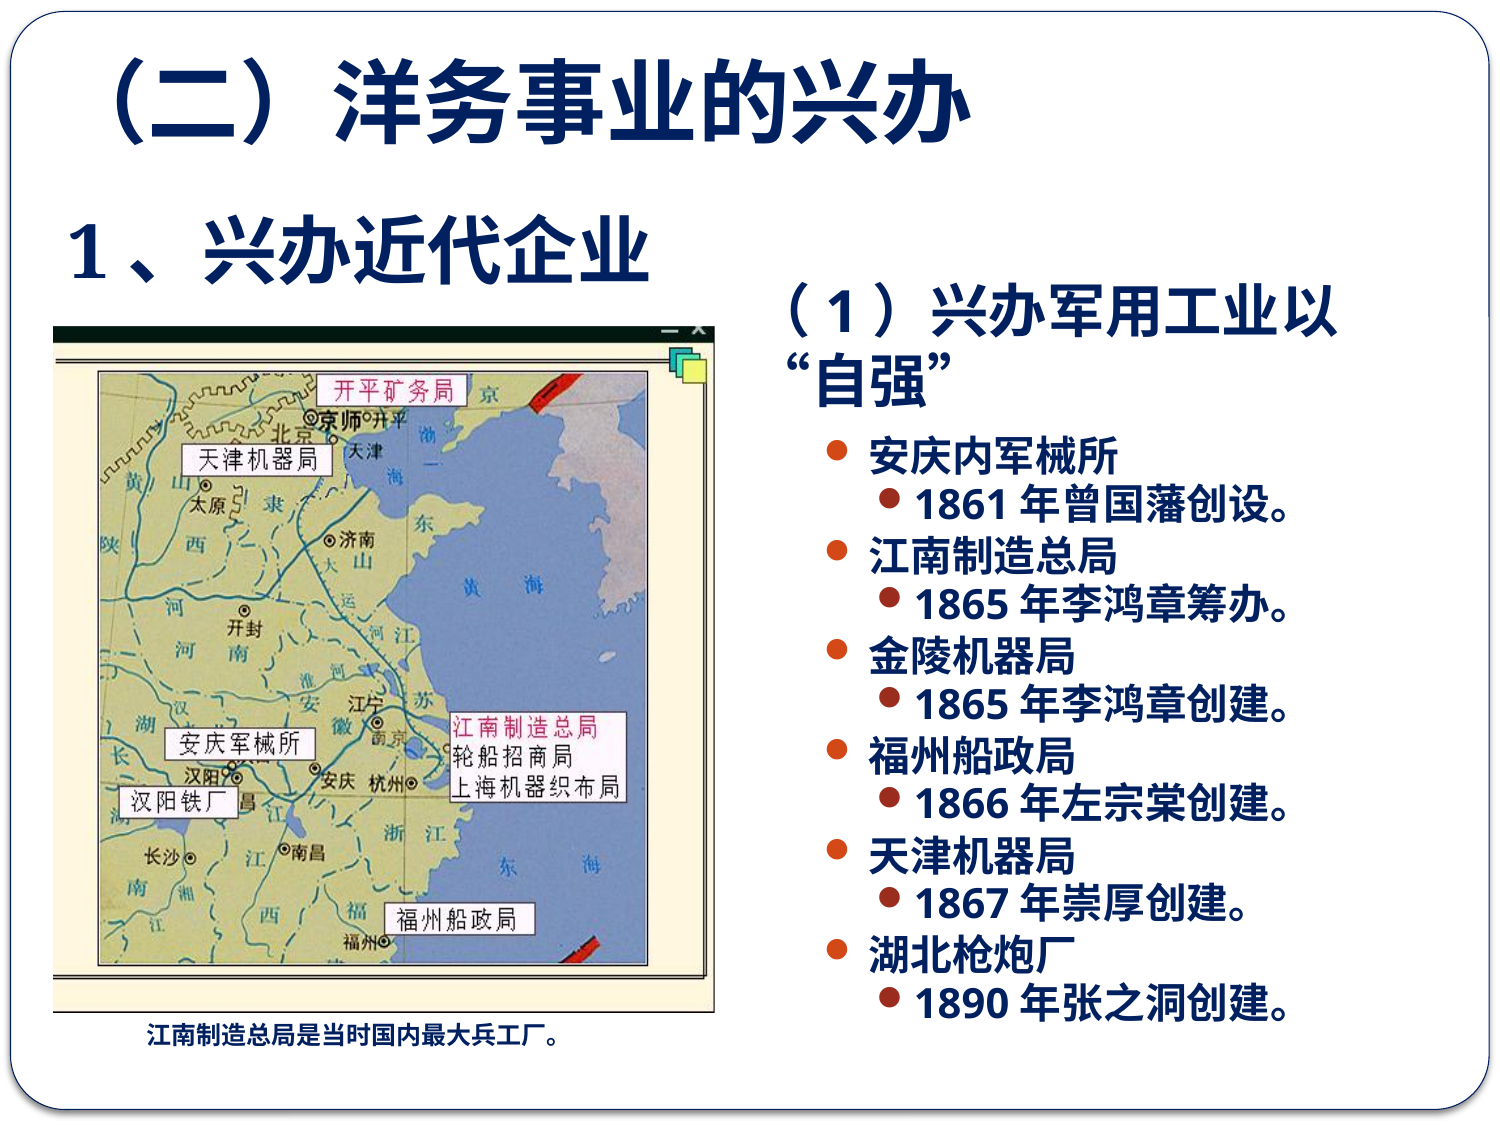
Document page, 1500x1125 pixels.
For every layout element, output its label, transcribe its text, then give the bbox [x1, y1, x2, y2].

text_box 1、兴办近代企业 [53, 196, 798, 327]
text_box （二）洋务事业的兴办 [41, 37, 1400, 175]
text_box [52, 314, 715, 1069]
text_box （1）兴办军用工业以“自强” [738, 267, 1459, 421]
list 安庆内军械所 1861年曾国藩创设。 江南制造总局 1865年李鸿章筹办。 金陵机器局 1865年李鸿章创建。 福州船政局 1866年左宗棠创建。 天津机器局 1867年崇厚创建。 湖北枪炮厂 1890年张之洞创建。 [809, 432, 1424, 1035]
